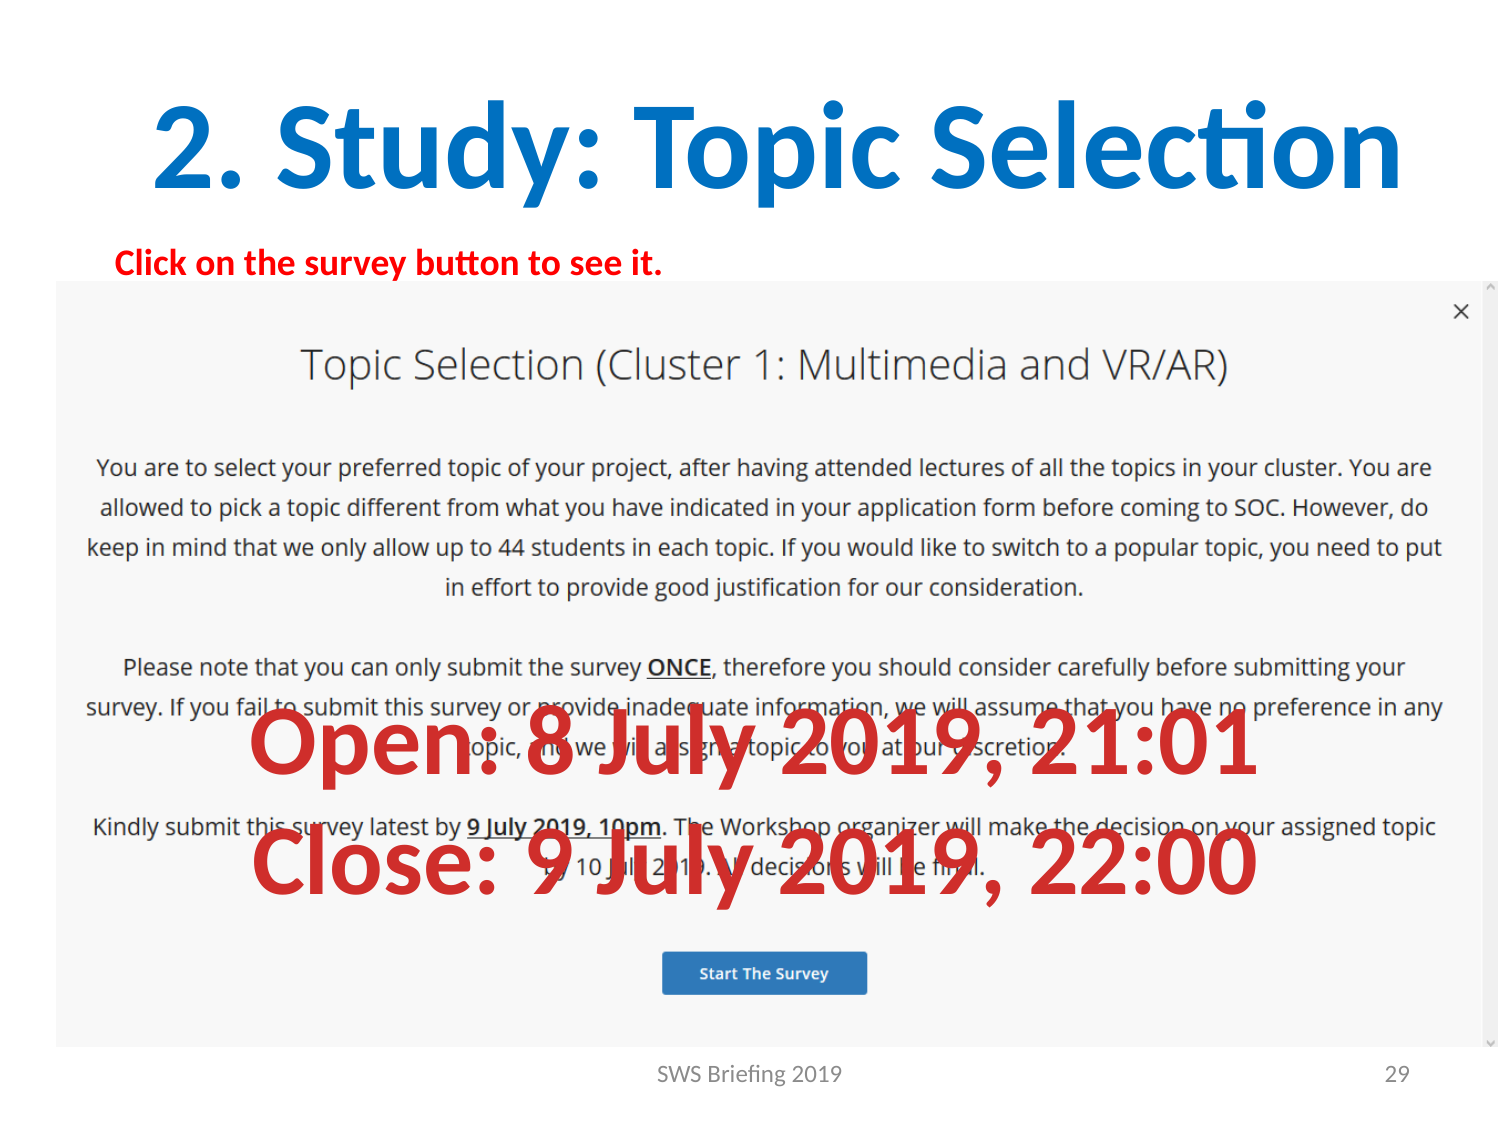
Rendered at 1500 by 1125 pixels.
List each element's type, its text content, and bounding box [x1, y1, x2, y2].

slide_number 29 [1074, 1055, 1425, 1103]
title 2. Study: Topic Selection [75, 45, 1483, 233]
text_box Click on the survey button to see it. [100, 230, 1500, 280]
footer SWS Briefing 2019 [512, 1055, 988, 1103]
picture [56, 281, 1499, 1048]
